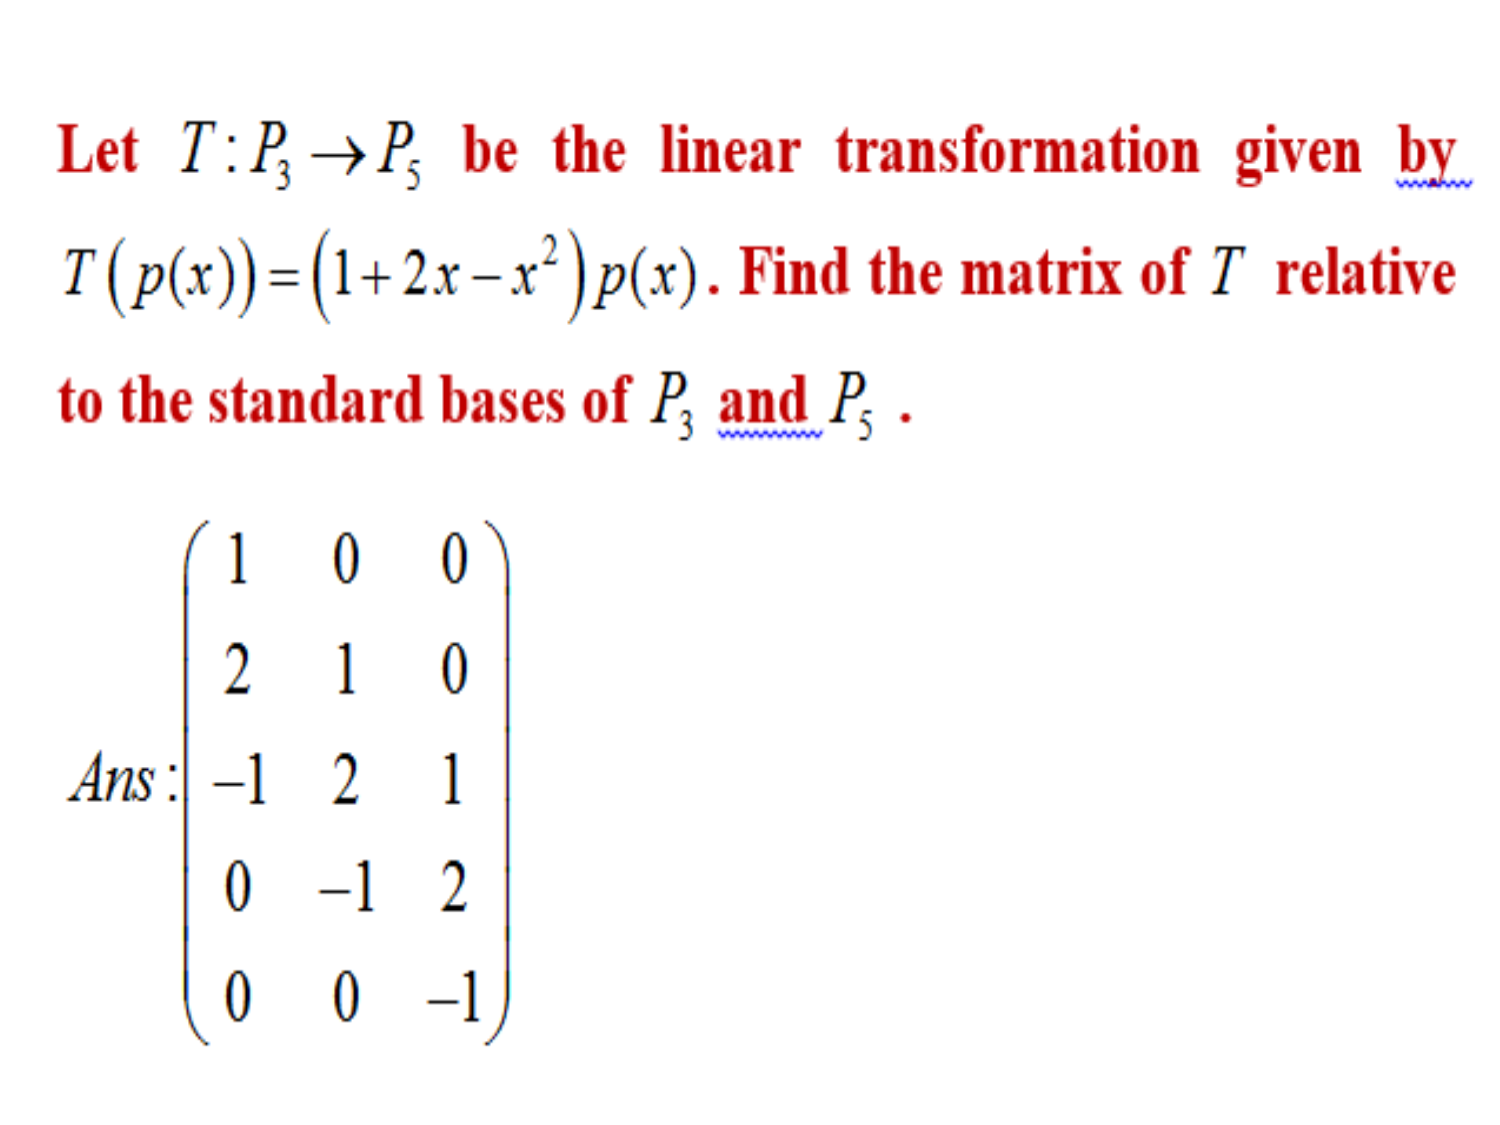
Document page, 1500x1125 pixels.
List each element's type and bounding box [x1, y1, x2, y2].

picture [24, 62, 1476, 1088]
